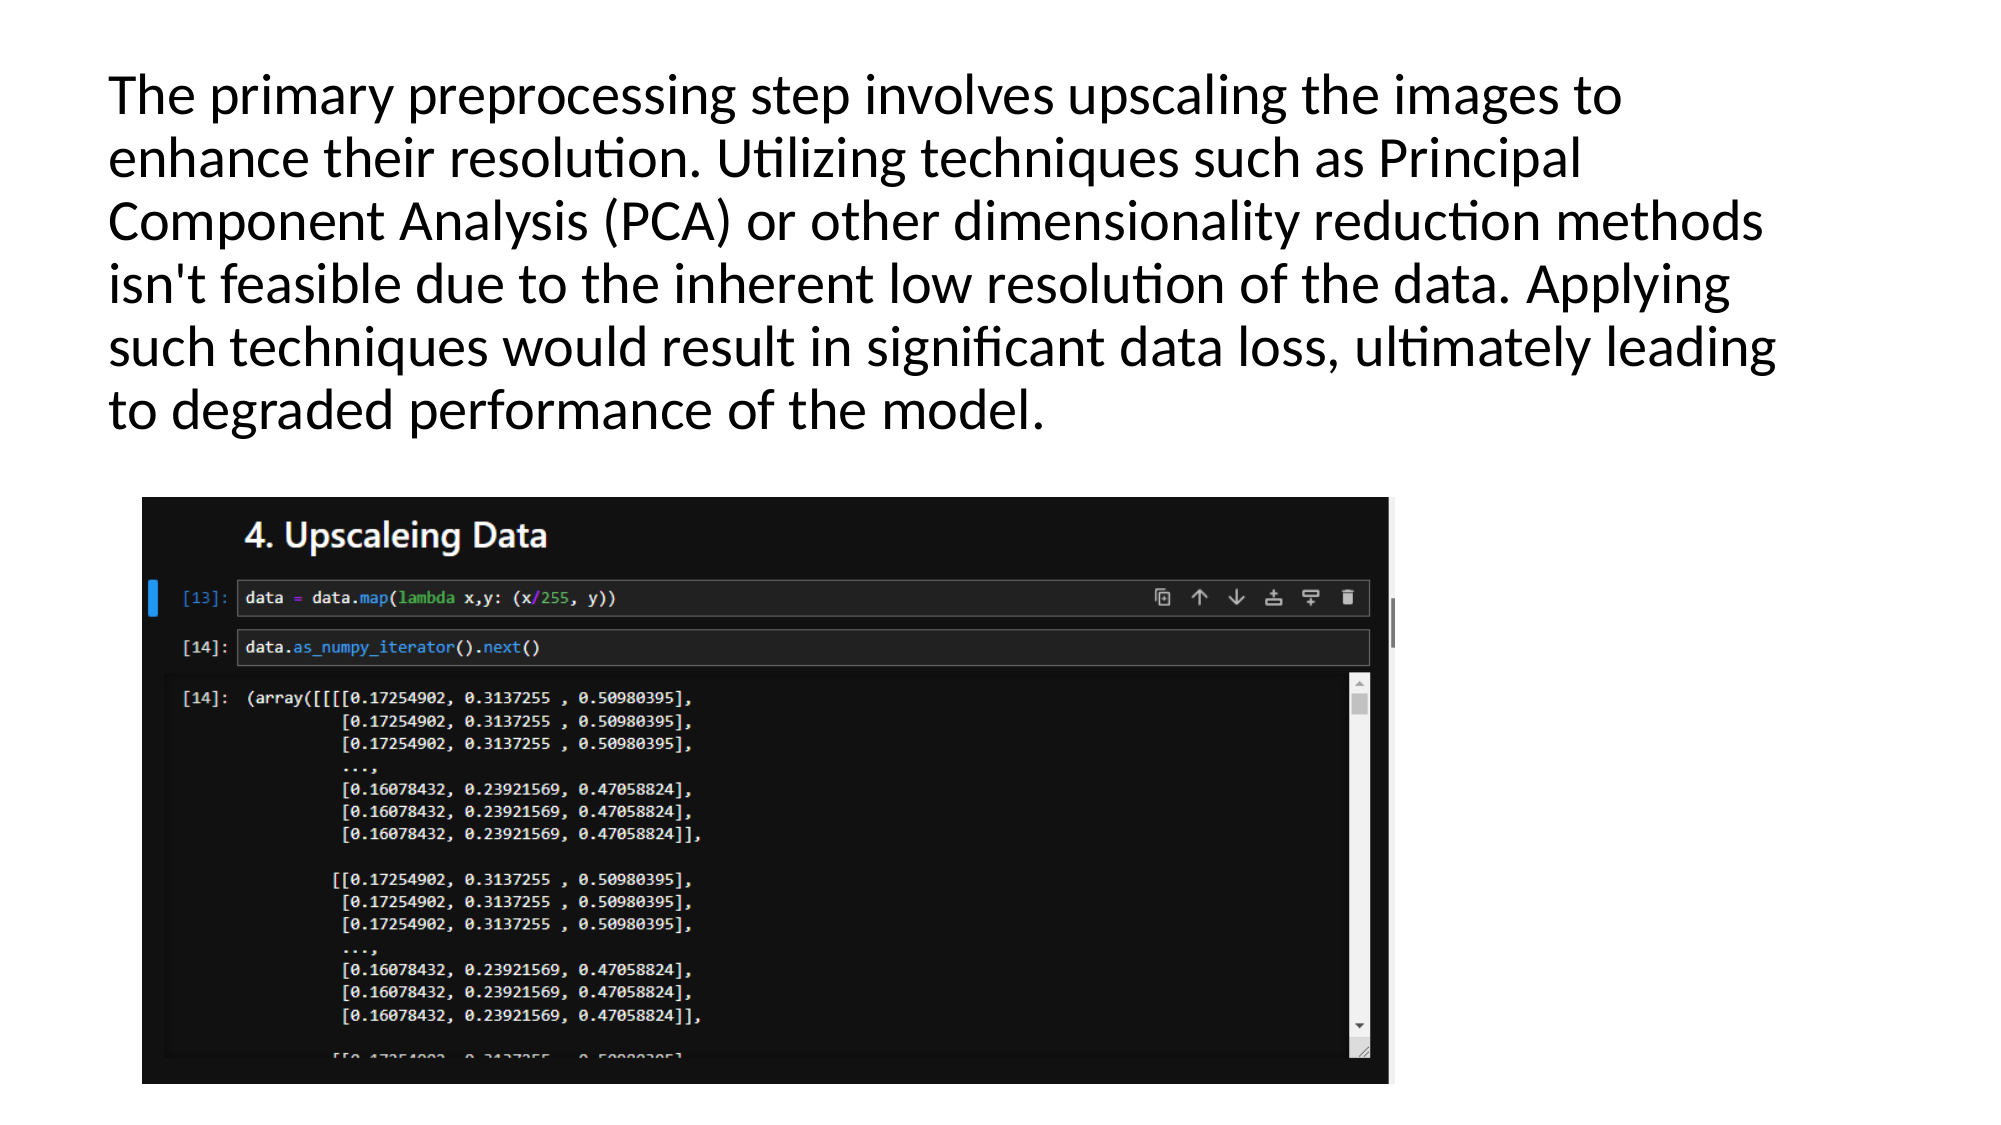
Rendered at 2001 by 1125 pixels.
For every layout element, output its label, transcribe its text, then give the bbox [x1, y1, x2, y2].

picture [142, 497, 1395, 1084]
list The primary preprocessing step involves upscaling the images to enhance their resolution. Utilizing techniques such as Principal Component Analysis (PCA) or other dimensionality reduction methods isn't feasible due to the inherent low resolution of the data. Applying such techniques would result in significant data loss, ultimately leading to degraded performance of the model. [93, 56, 1819, 462]
